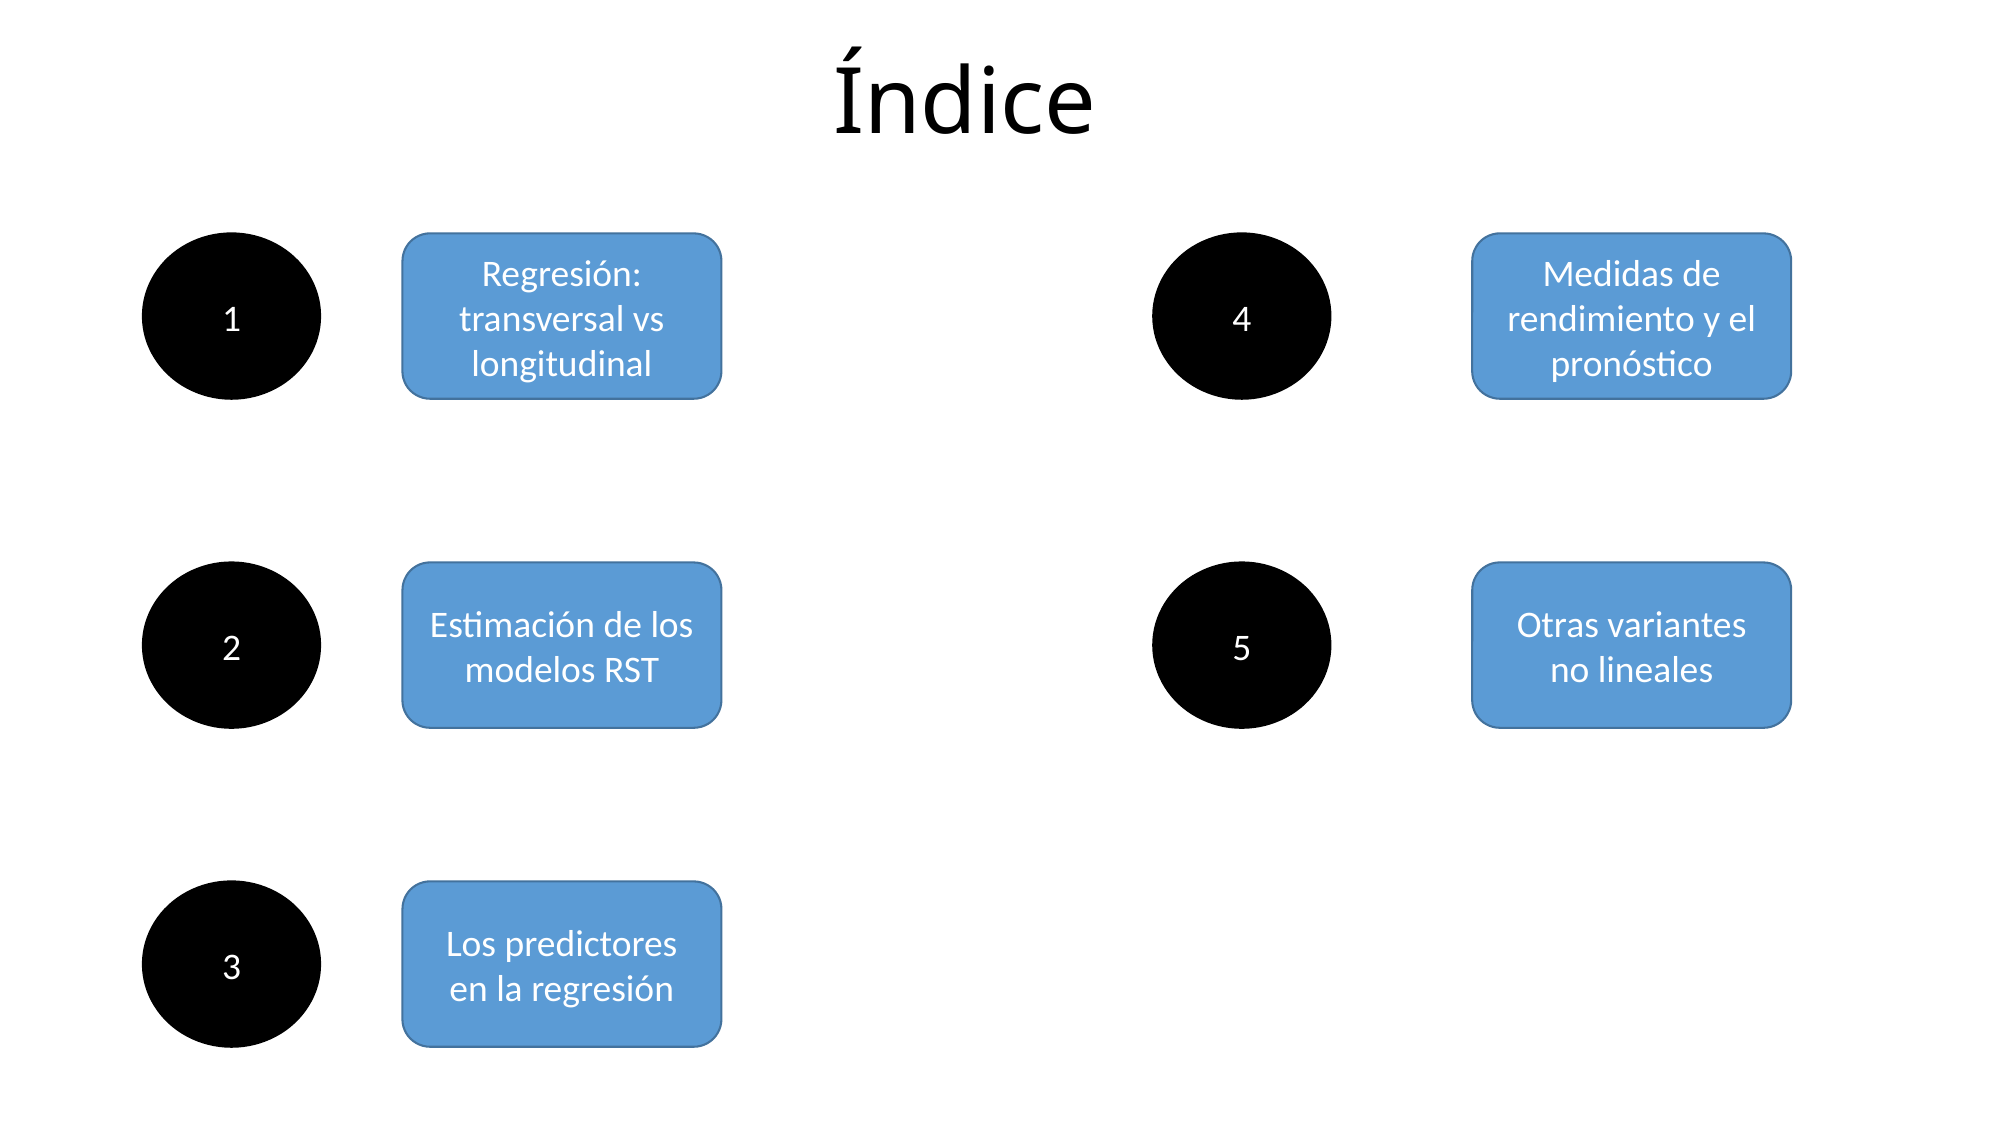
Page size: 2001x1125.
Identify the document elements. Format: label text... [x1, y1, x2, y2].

text_box 5 [1152, 561, 1332, 729]
text_box 1 [141, 232, 322, 400]
text_box 3 [141, 880, 322, 1048]
text_box Regresión: transversal vs longitudinal [401, 232, 723, 400]
text_box Estimación de los modelos RST [401, 561, 723, 729]
text_box Otras variantes no lineales [1471, 561, 1793, 729]
text_box Medidas de rendimiento y el pronóstico [1471, 232, 1793, 400]
text_box 2 [141, 561, 322, 729]
text_box 4 [1152, 232, 1332, 400]
text_box Los predictores en la regresión [401, 880, 723, 1048]
title Índice [290, 22, 1640, 186]
